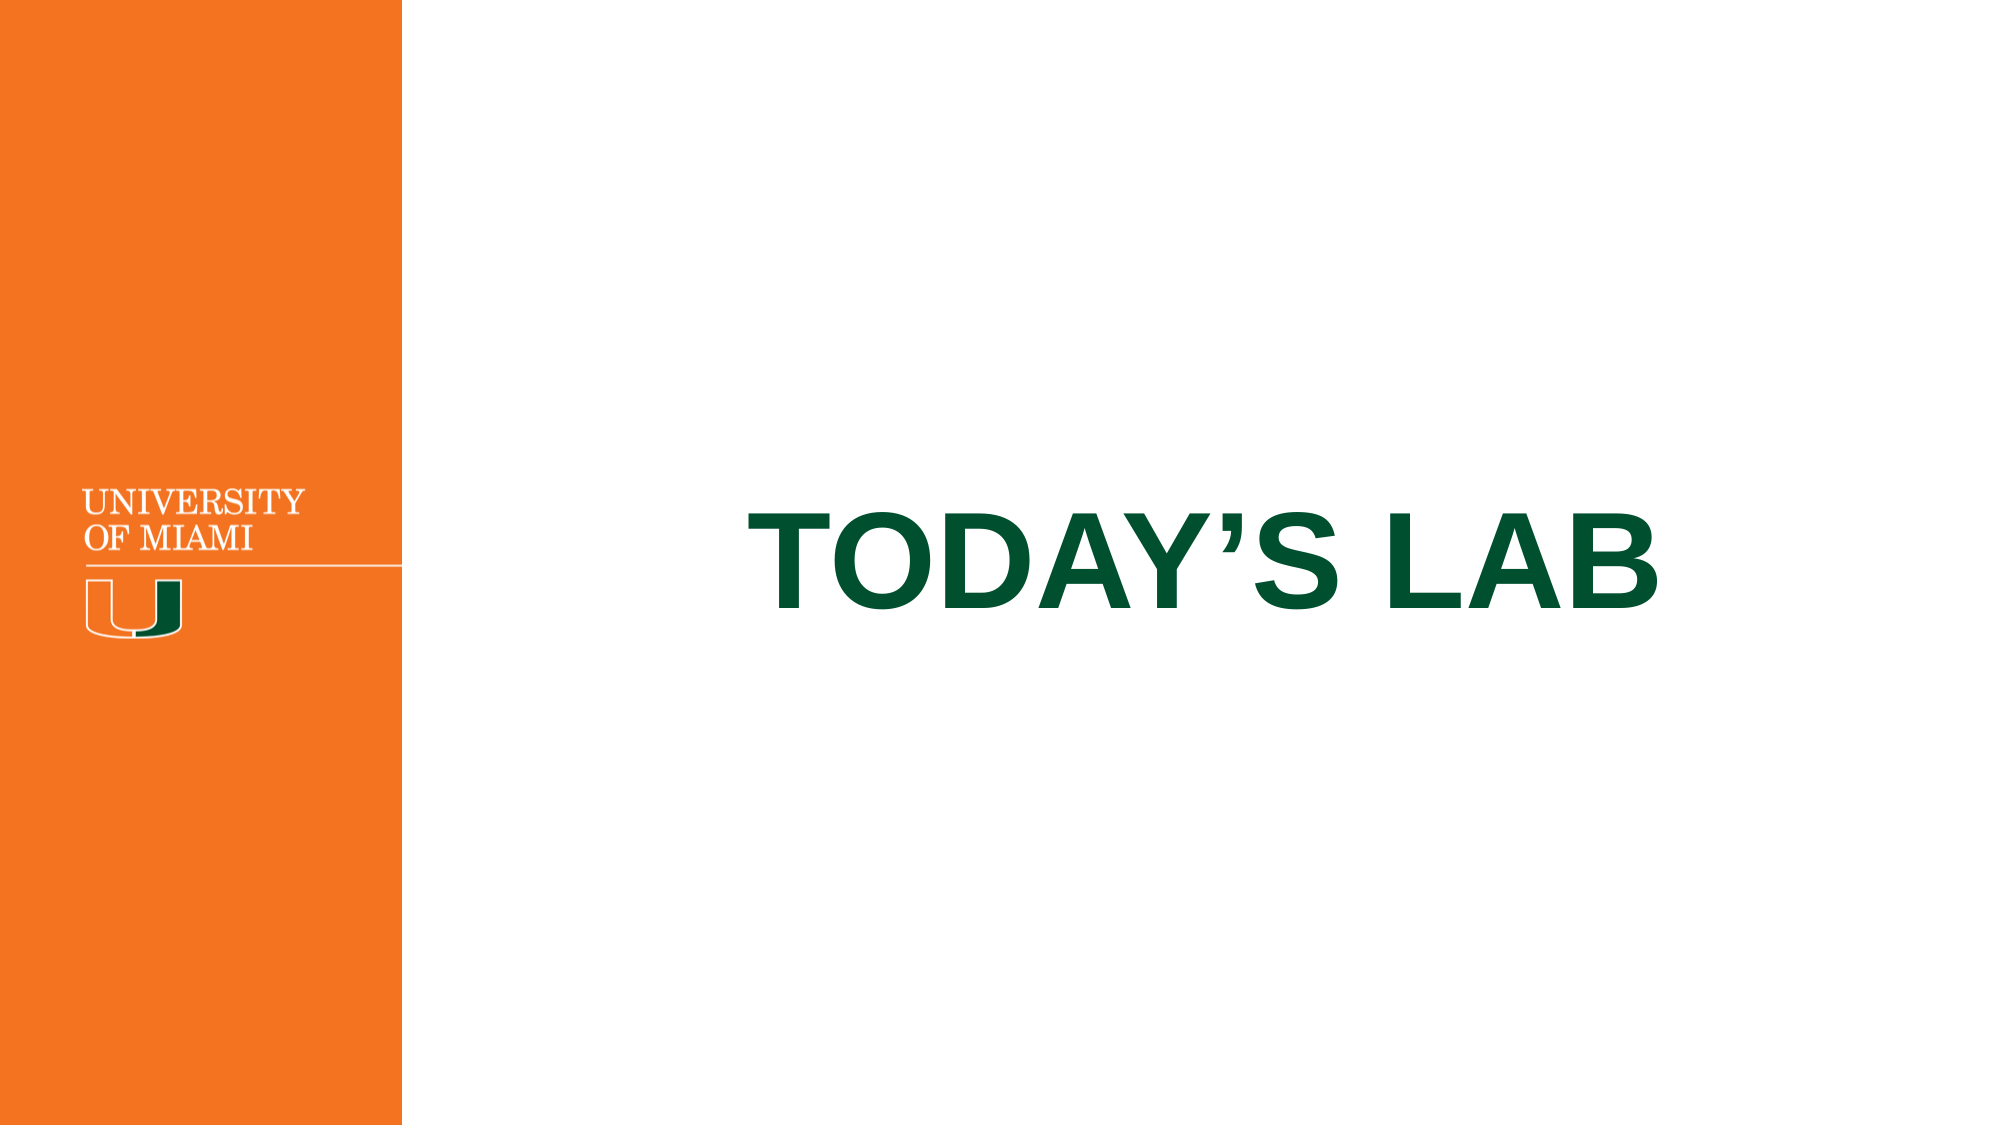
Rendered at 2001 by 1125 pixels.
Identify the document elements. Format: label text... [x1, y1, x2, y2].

text_box TODAY’S LAB [499, 299, 1913, 800]
picture [0, 0, 2000, 1125]
